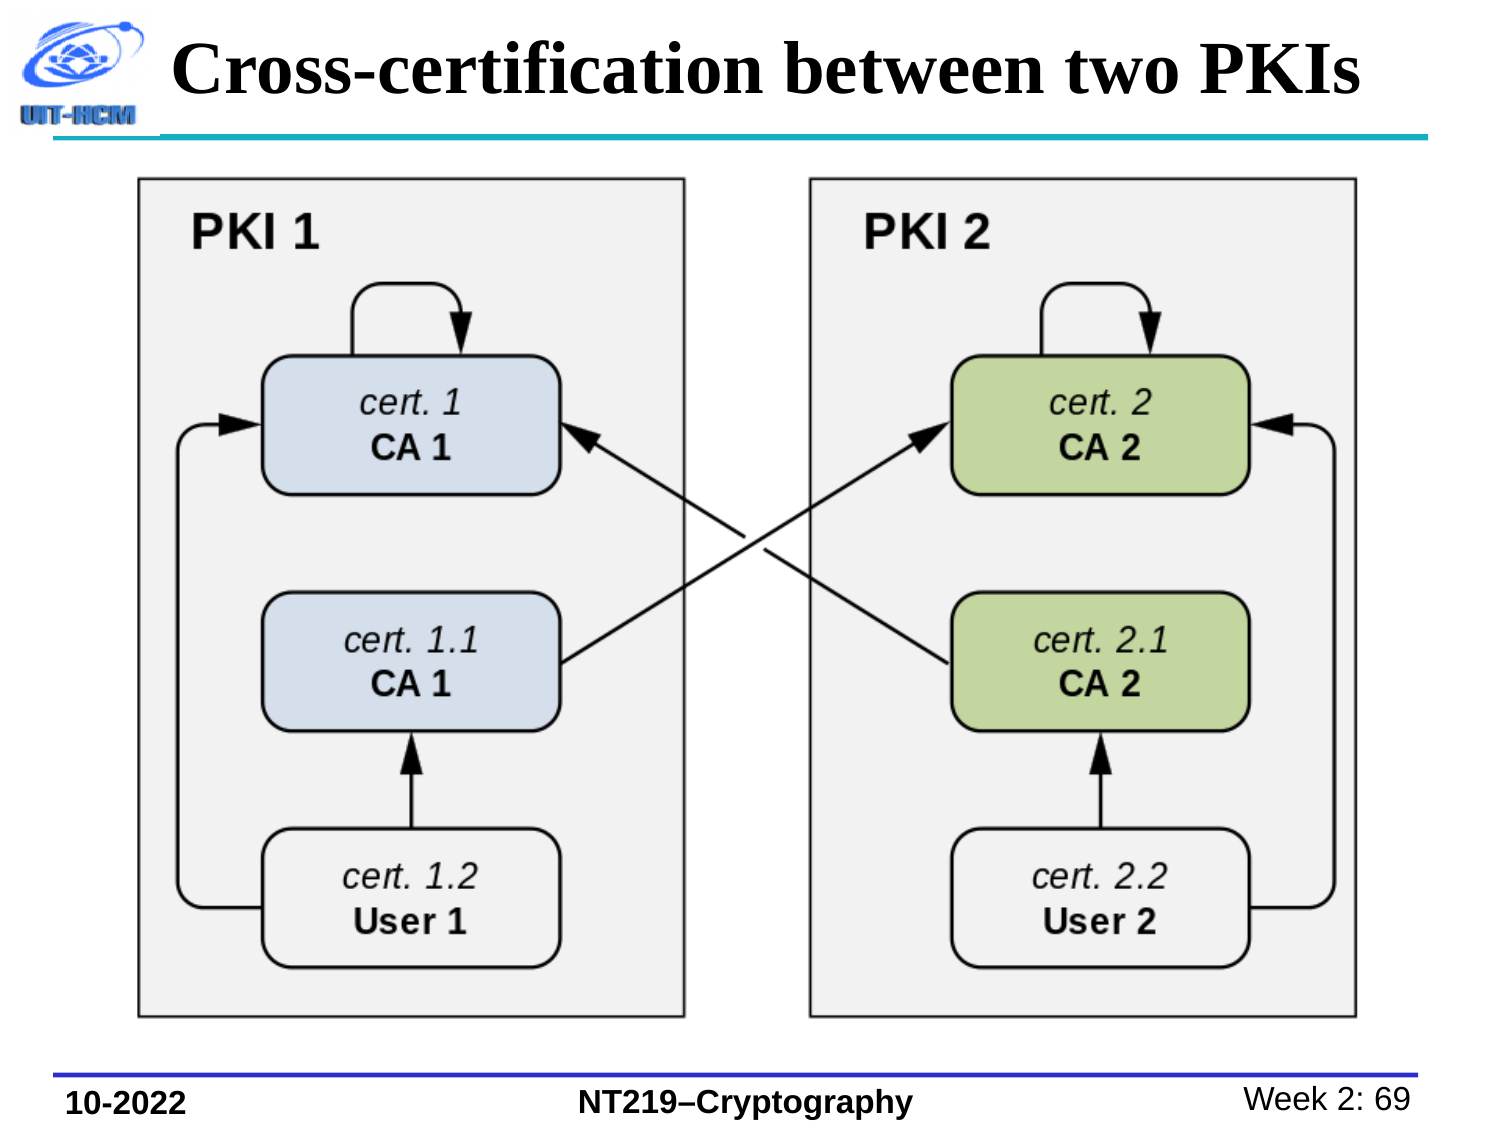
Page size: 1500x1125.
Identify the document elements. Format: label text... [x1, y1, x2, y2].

text_box Cross-certification between two PKIs [122, 16, 1398, 129]
picture [5, 9, 160, 136]
picture [121, 160, 1373, 1037]
